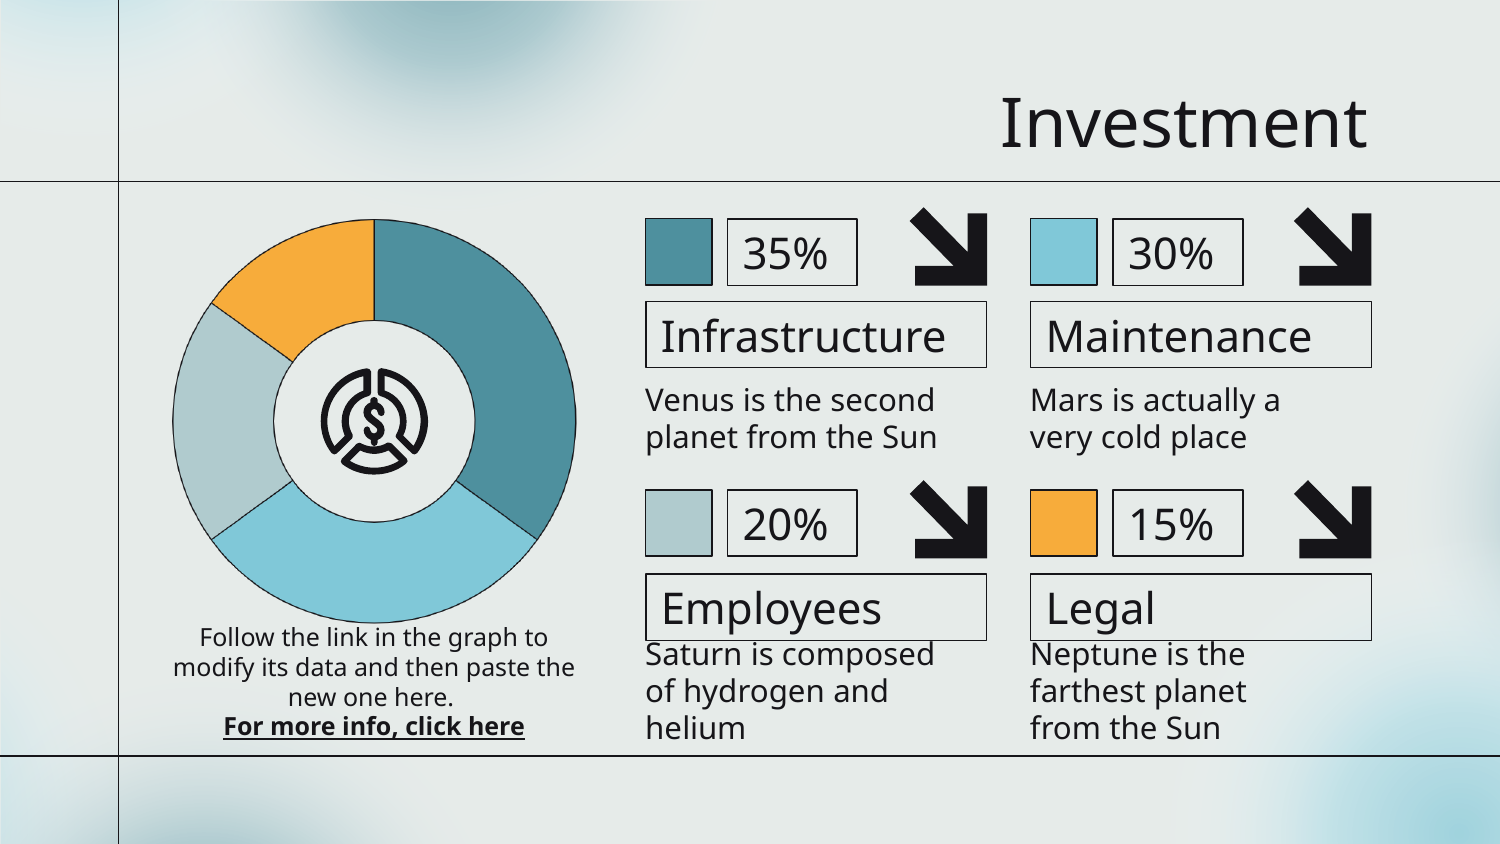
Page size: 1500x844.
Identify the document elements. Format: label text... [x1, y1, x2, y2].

text_box [1293, 480, 1372, 559]
title Investment [116, 72, 1384, 167]
text_box Employees [645, 574, 987, 641]
text_box Maintenance [1030, 301, 1372, 368]
text_box Infrastructure [645, 301, 987, 368]
text_box Follow the link in the graph to modify its data and then paste the new one here. For more info, click here [147, 643, 602, 723]
text_box Saturn is composed of hydrogen and helium [630, 650, 956, 730]
text_box [645, 489, 713, 557]
text_box Mars is actually a very cold place [1015, 377, 1341, 457]
picture [154, 197, 595, 646]
text_box Legal [1030, 574, 1372, 641]
text_box 15% [1113, 489, 1243, 557]
text_box [1030, 218, 1097, 285]
text_box Neptune is the farthest planet from the Sun [1015, 650, 1341, 730]
text_box [909, 480, 988, 559]
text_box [320, 368, 429, 475]
text_box 35% [727, 219, 858, 286]
text_box 20% [727, 489, 858, 557]
text_box [909, 207, 988, 286]
text_box 30% [1113, 219, 1243, 286]
text_box [1030, 489, 1097, 557]
text_box [1293, 207, 1372, 286]
text_box [645, 218, 713, 285]
text_box Venus is the second planet from the Sun [630, 377, 956, 457]
